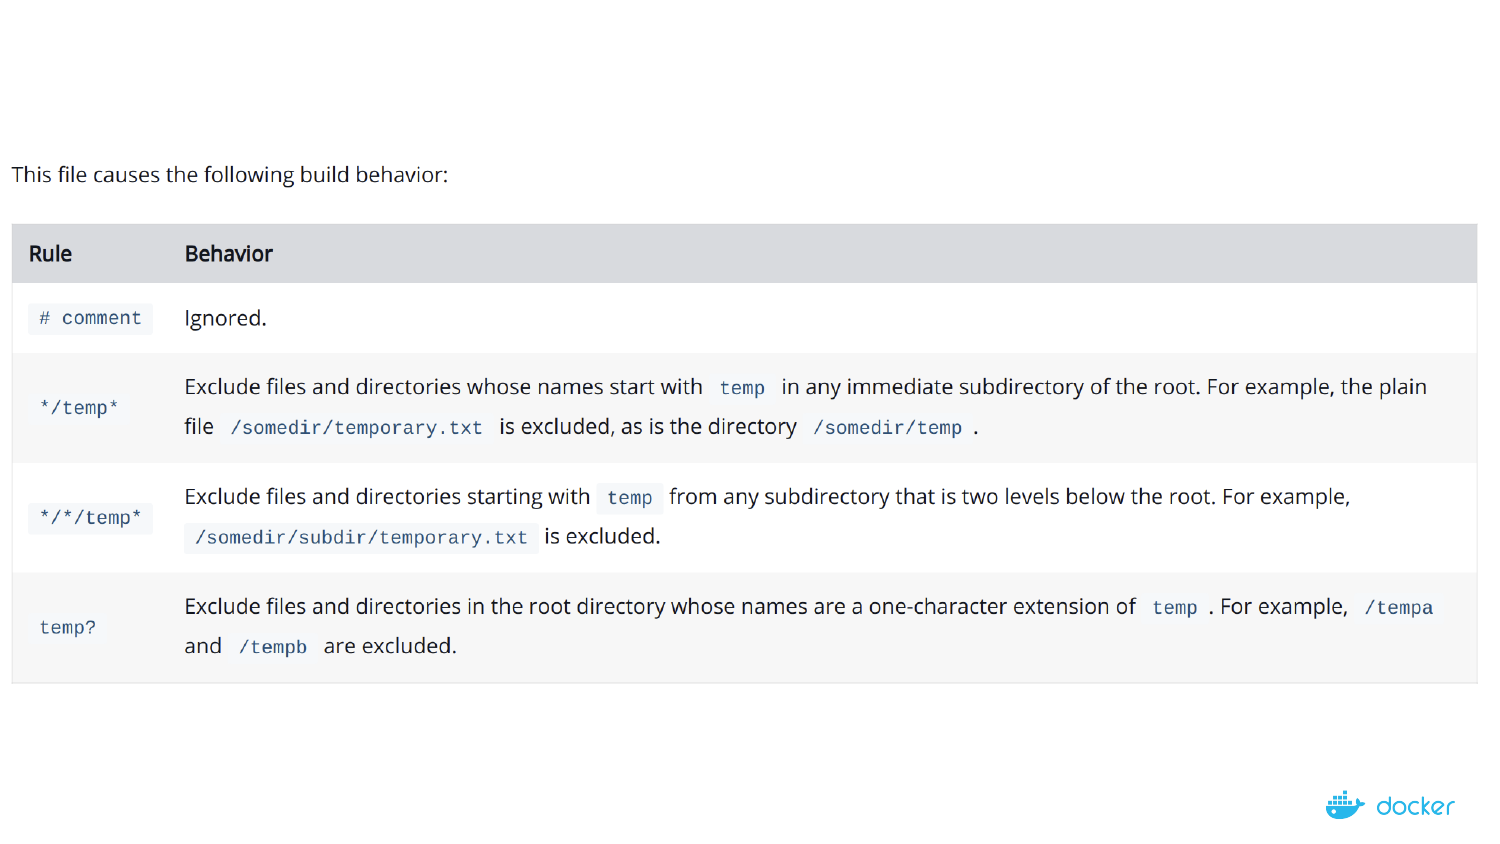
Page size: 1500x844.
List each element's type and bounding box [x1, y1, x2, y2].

picture [1325, 788, 1456, 820]
picture [1, 143, 1500, 701]
